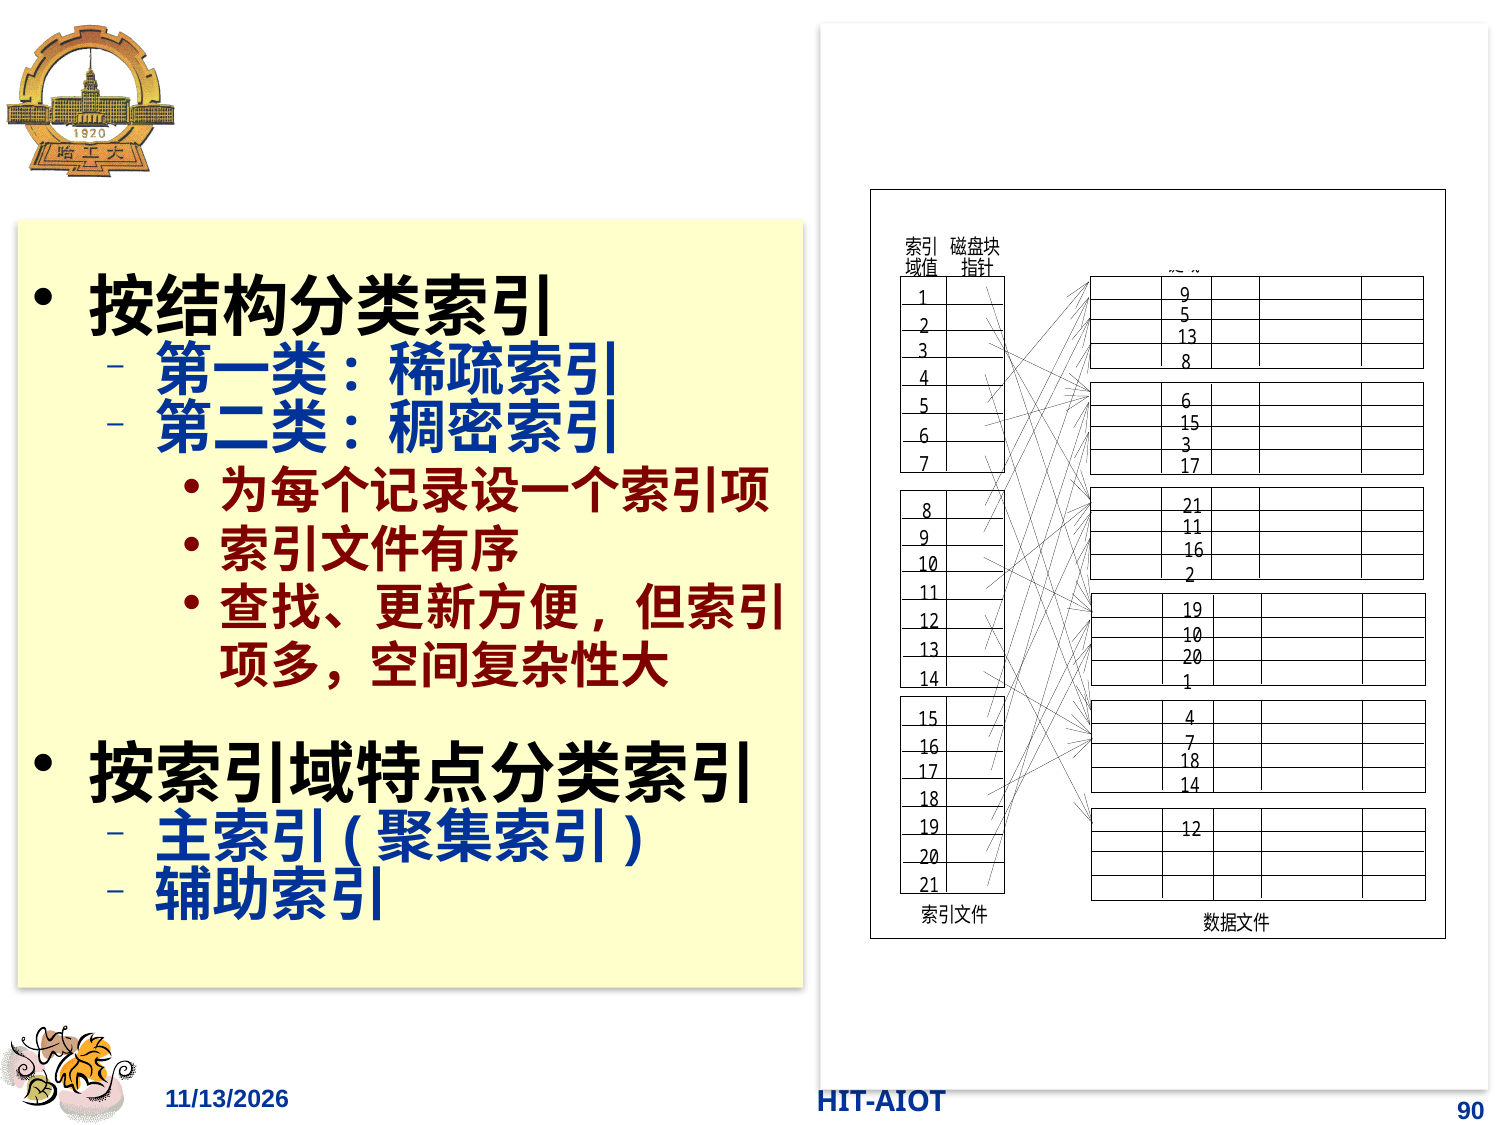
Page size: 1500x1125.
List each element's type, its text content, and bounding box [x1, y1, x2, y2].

slide_number 90 [1437, 1087, 1500, 1125]
text_box [820, 23, 1489, 1090]
picture [0, 24, 175, 182]
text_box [867, 187, 1447, 941]
text_box 按结构分类索引 第一类: 稀疏索引 第二类: 稠密索引 为每个记录设一个索引项 索引文件有序 查找、更新方便, 但索引项多，空间复杂性大 按索引域特点分类索引 主索引(聚集索引) 辅助索引 [17, 219, 803, 988]
footer HIT-AIOT [524, 1074, 1238, 1125]
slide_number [149, 1074, 413, 1125]
